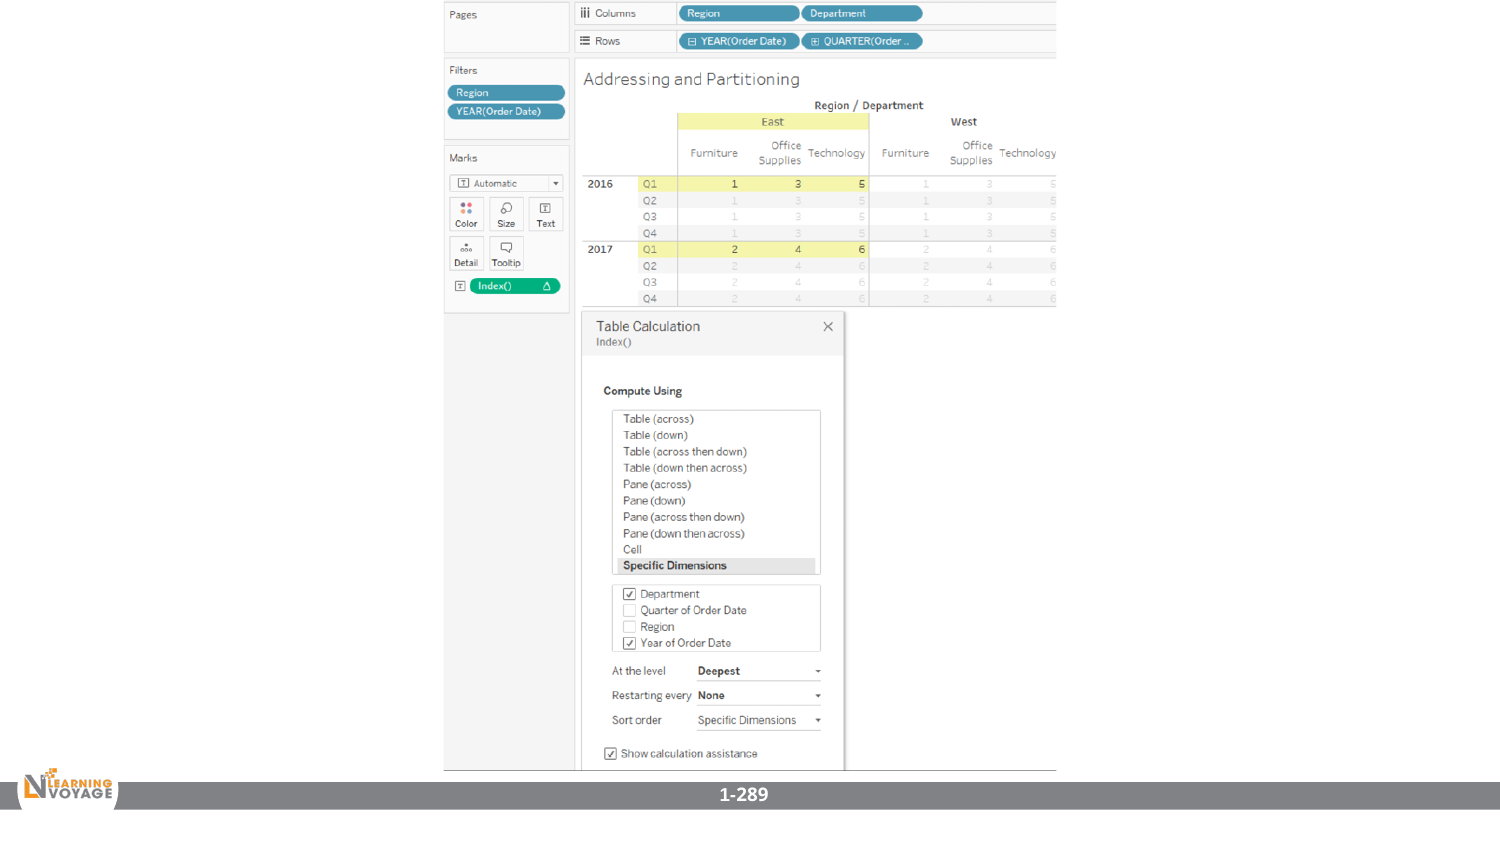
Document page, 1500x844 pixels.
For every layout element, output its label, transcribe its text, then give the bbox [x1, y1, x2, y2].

picture [443, 0, 1057, 771]
slide_number 1-289 [692, 771, 784, 821]
picture [0, 706, 144, 844]
